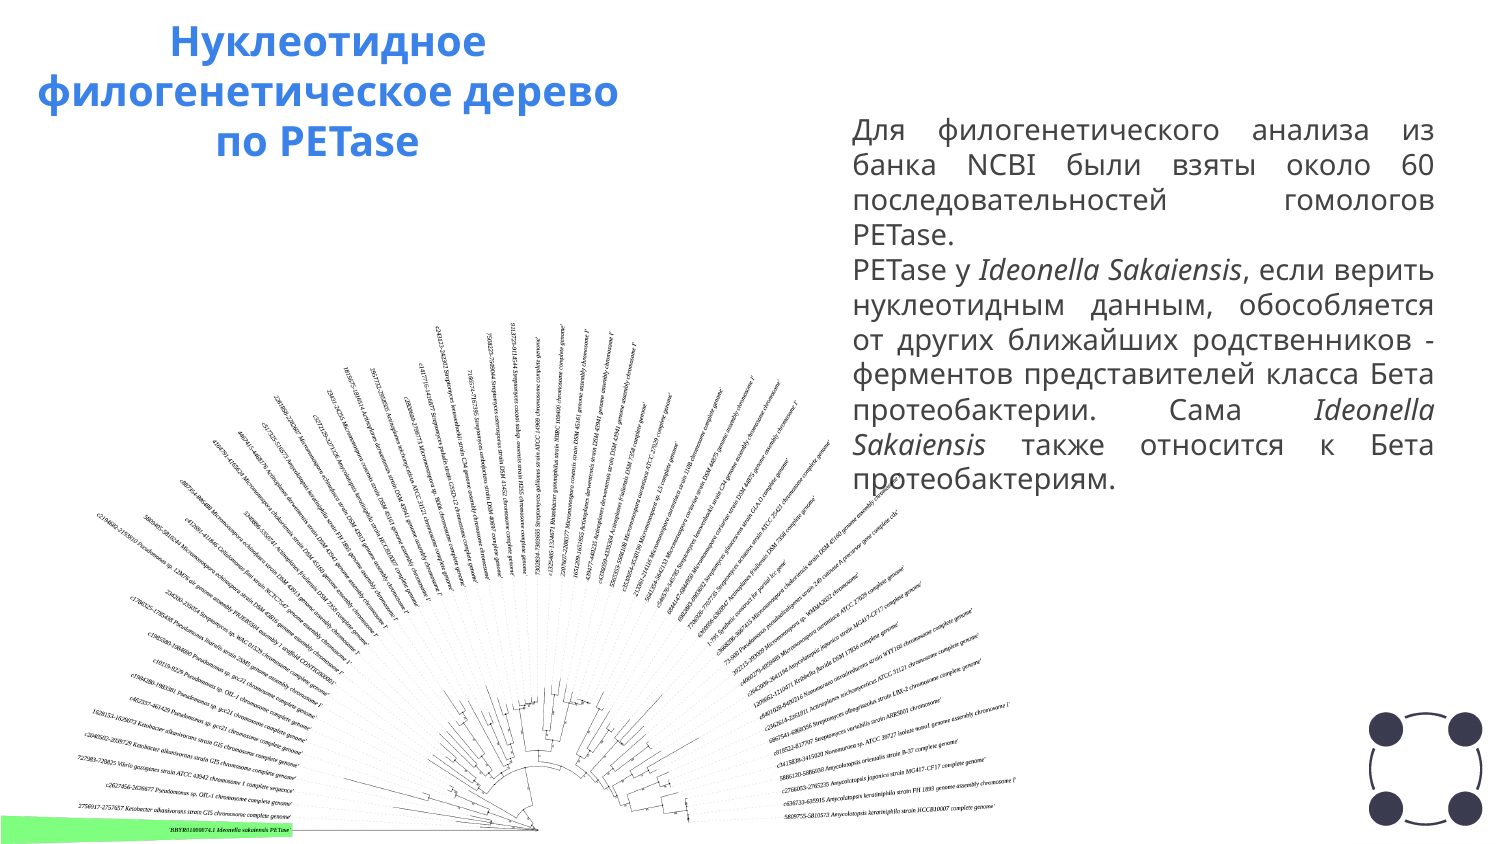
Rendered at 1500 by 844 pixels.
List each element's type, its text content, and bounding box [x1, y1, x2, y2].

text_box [1, 314, 1016, 844]
picture [1349, 693, 1500, 844]
text_box Для филогенетического анализа из банка NCBI были взяты около 60 последовательностей гомологов PETase. PETase у Ideonella Sakaiensis, если верить нуклеотидным данным, обособляется от других ближайших родственников - ферментов представителей класса Бета протеобактерии. Сама Ideonella Sakaiensis также относится к Бета протеобактериям. [837, 96, 1450, 494]
text_box Нуклеотидное филогенетическое дерево по PETase [0, 0, 657, 227]
